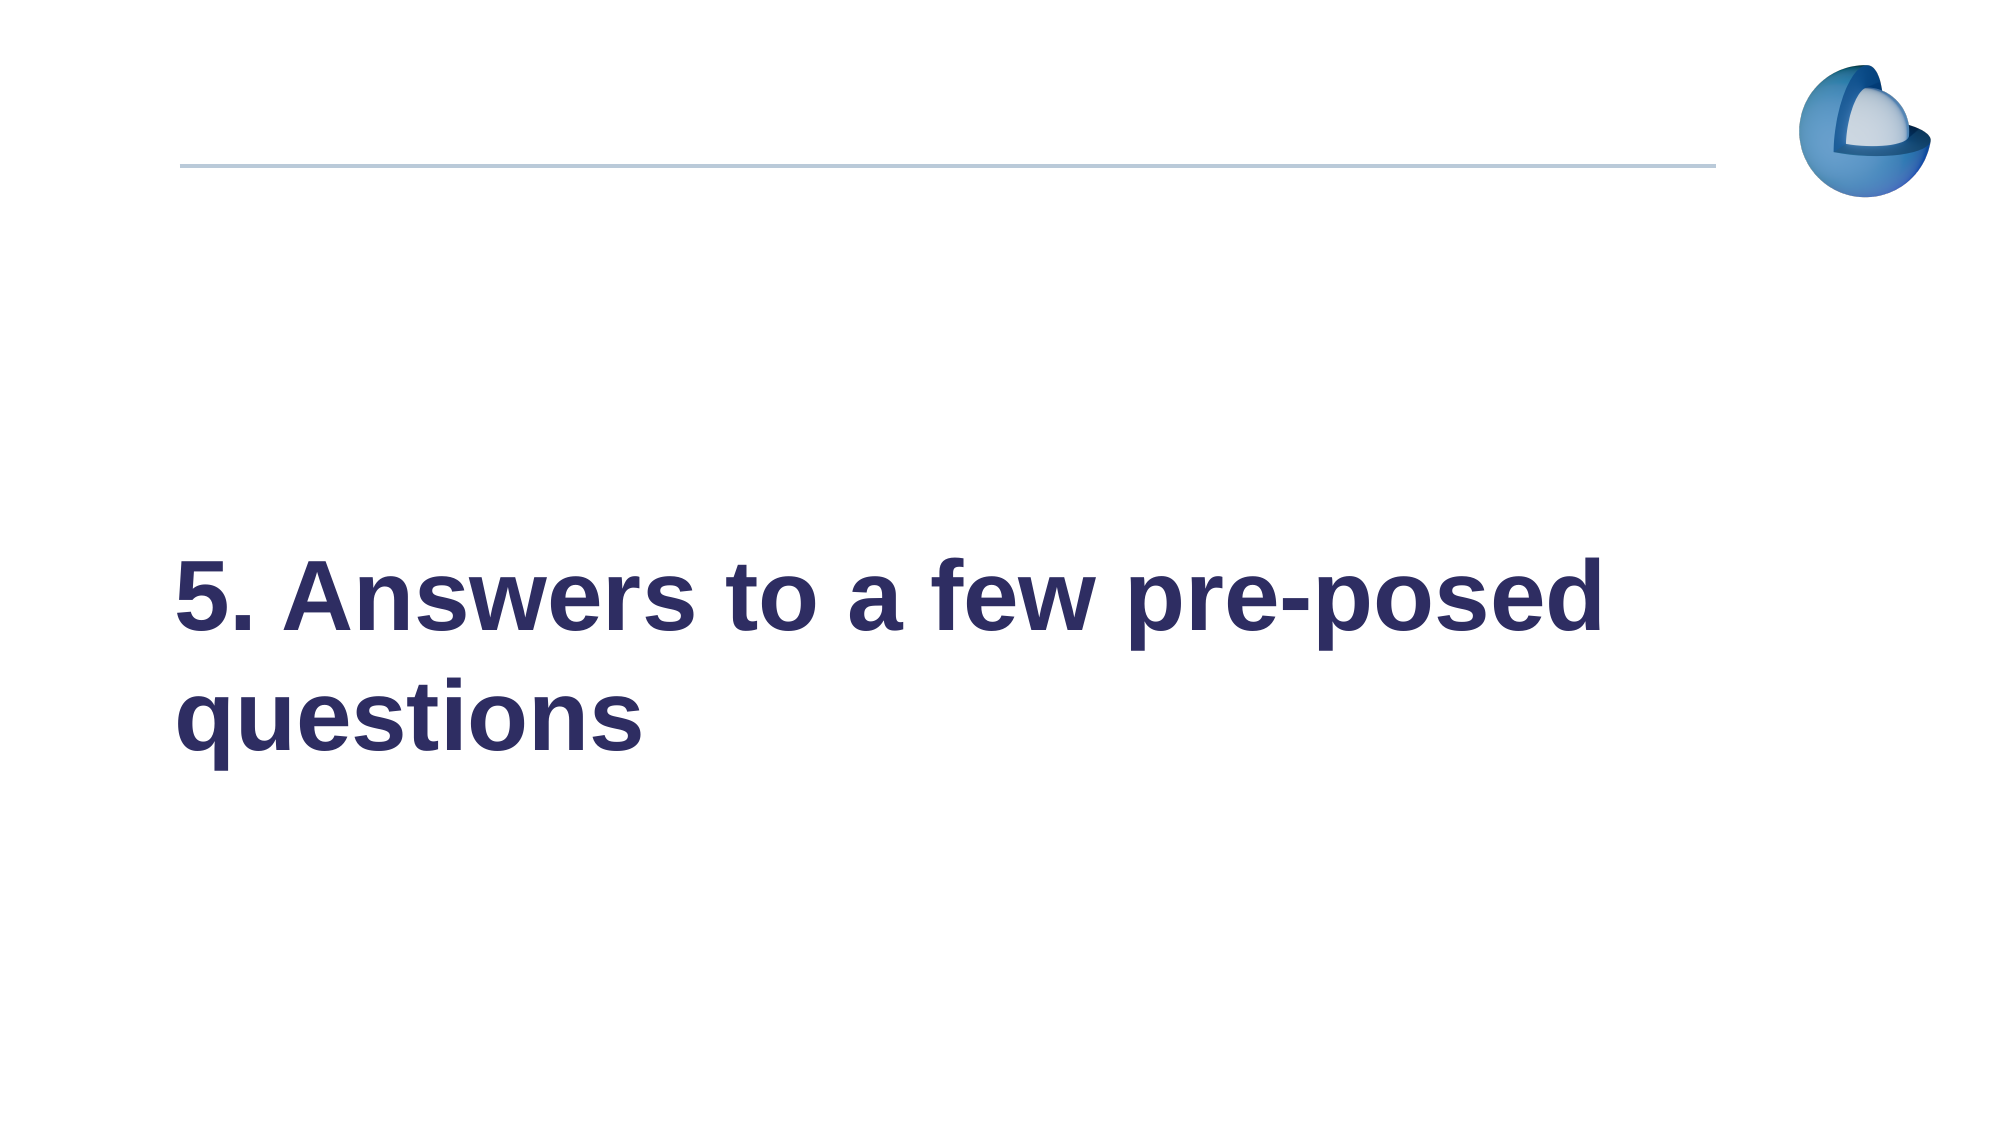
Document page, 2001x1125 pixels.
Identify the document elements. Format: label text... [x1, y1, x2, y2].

text_box 5. Answers to a few pre-posed questions [159, 523, 1804, 778]
picture [1795, 60, 1935, 200]
